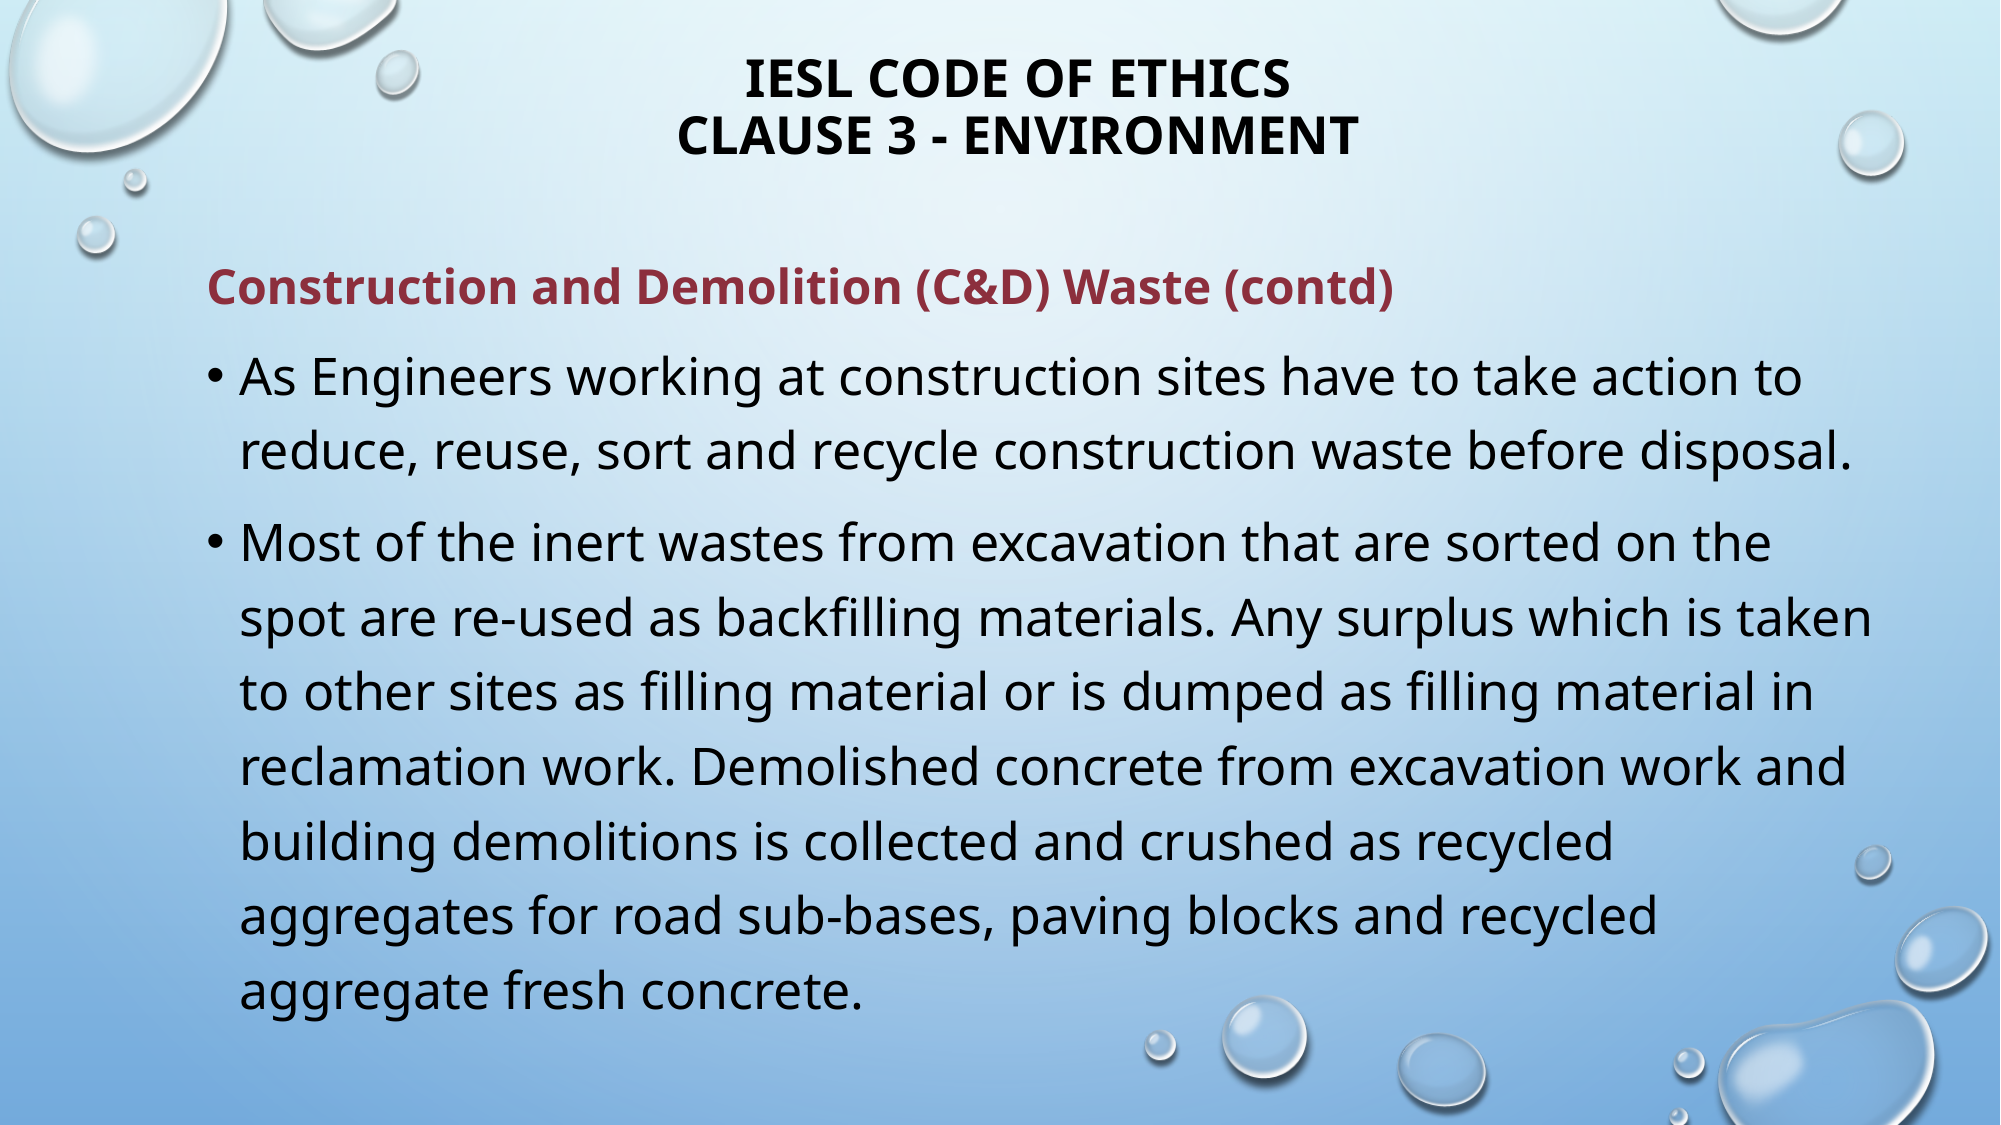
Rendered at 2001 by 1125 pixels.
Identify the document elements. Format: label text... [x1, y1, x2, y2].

picture [0, 0, 2000, 1125]
title iesl code of ethics clause 3 - environment [168, 44, 1869, 237]
list Construction and Demolition (C&D) Waste (contd) As Engineers working at construction sites have to take action to reduce, reuse, sort and recycle construction waste before disposal. Most of the inert wastes from excavation that are sorted on the spot are re-used as backfilling materials. Any surplus which is taken to other sites as filling material or is dumped as filling material in reclamation work. Demolished concrete from excavation work and building demolitions is collected and crushed as recycled aggregates for road sub-bases, paving blocks and recycled aggregate fresh concrete. [191, 236, 1892, 1095]
